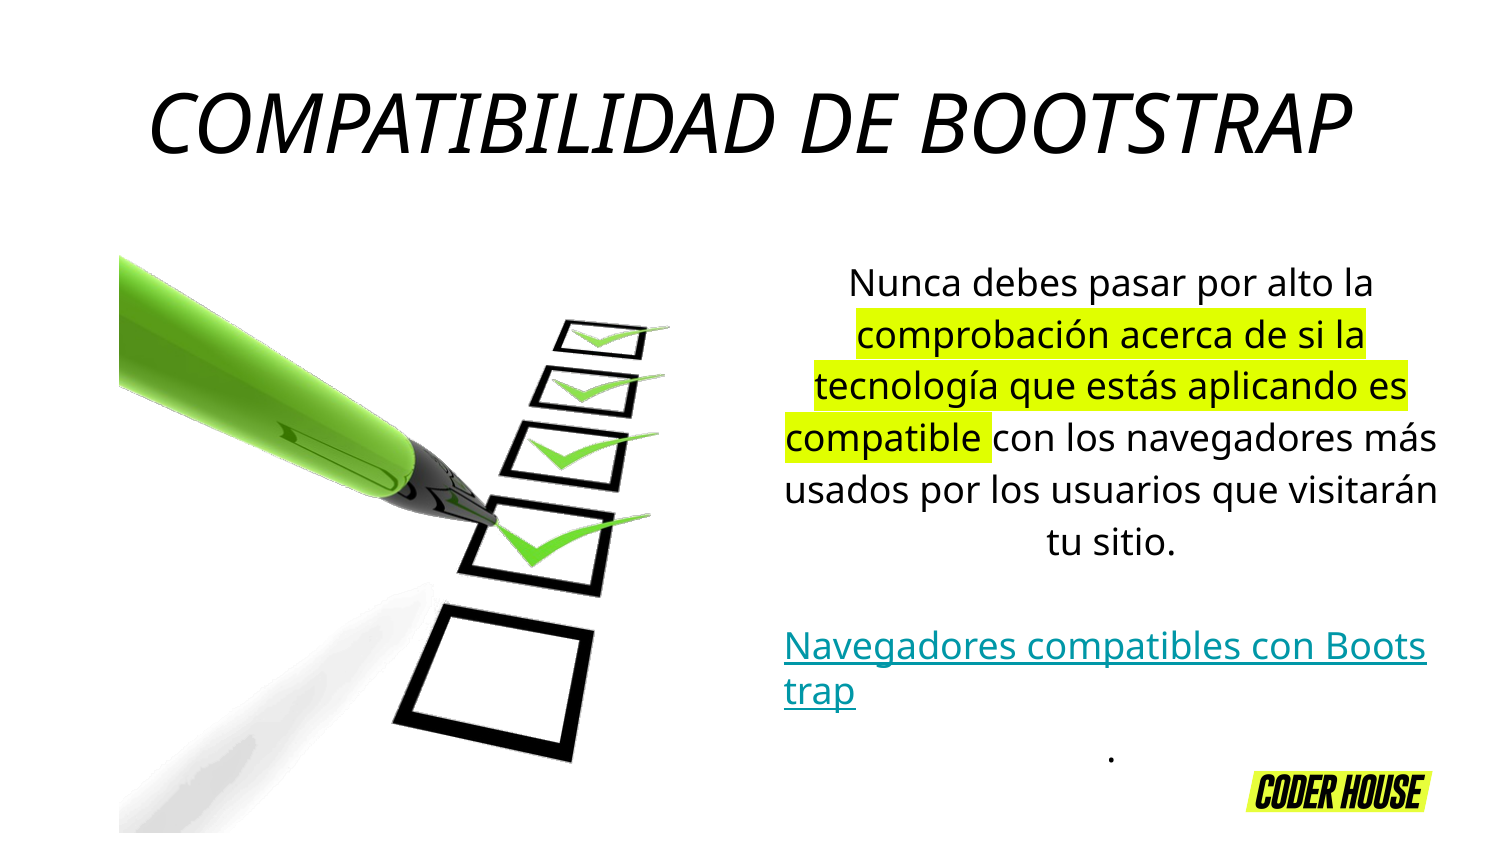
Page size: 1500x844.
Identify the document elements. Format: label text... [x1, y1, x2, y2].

text_box COMPATIBILIDAD DE BOOTSTRAP [105, 40, 1395, 155]
picture [118, 255, 670, 833]
text_box Nunca debes pasar por alto la comprobación acerca de si la tecnología que estás aplicando es compatible con los navegadores más usados por los usuarios que visitarán tu sitio. Navegadores compatibles con Bootstrap. [768, 237, 1455, 730]
picture [1241, 764, 1437, 819]
